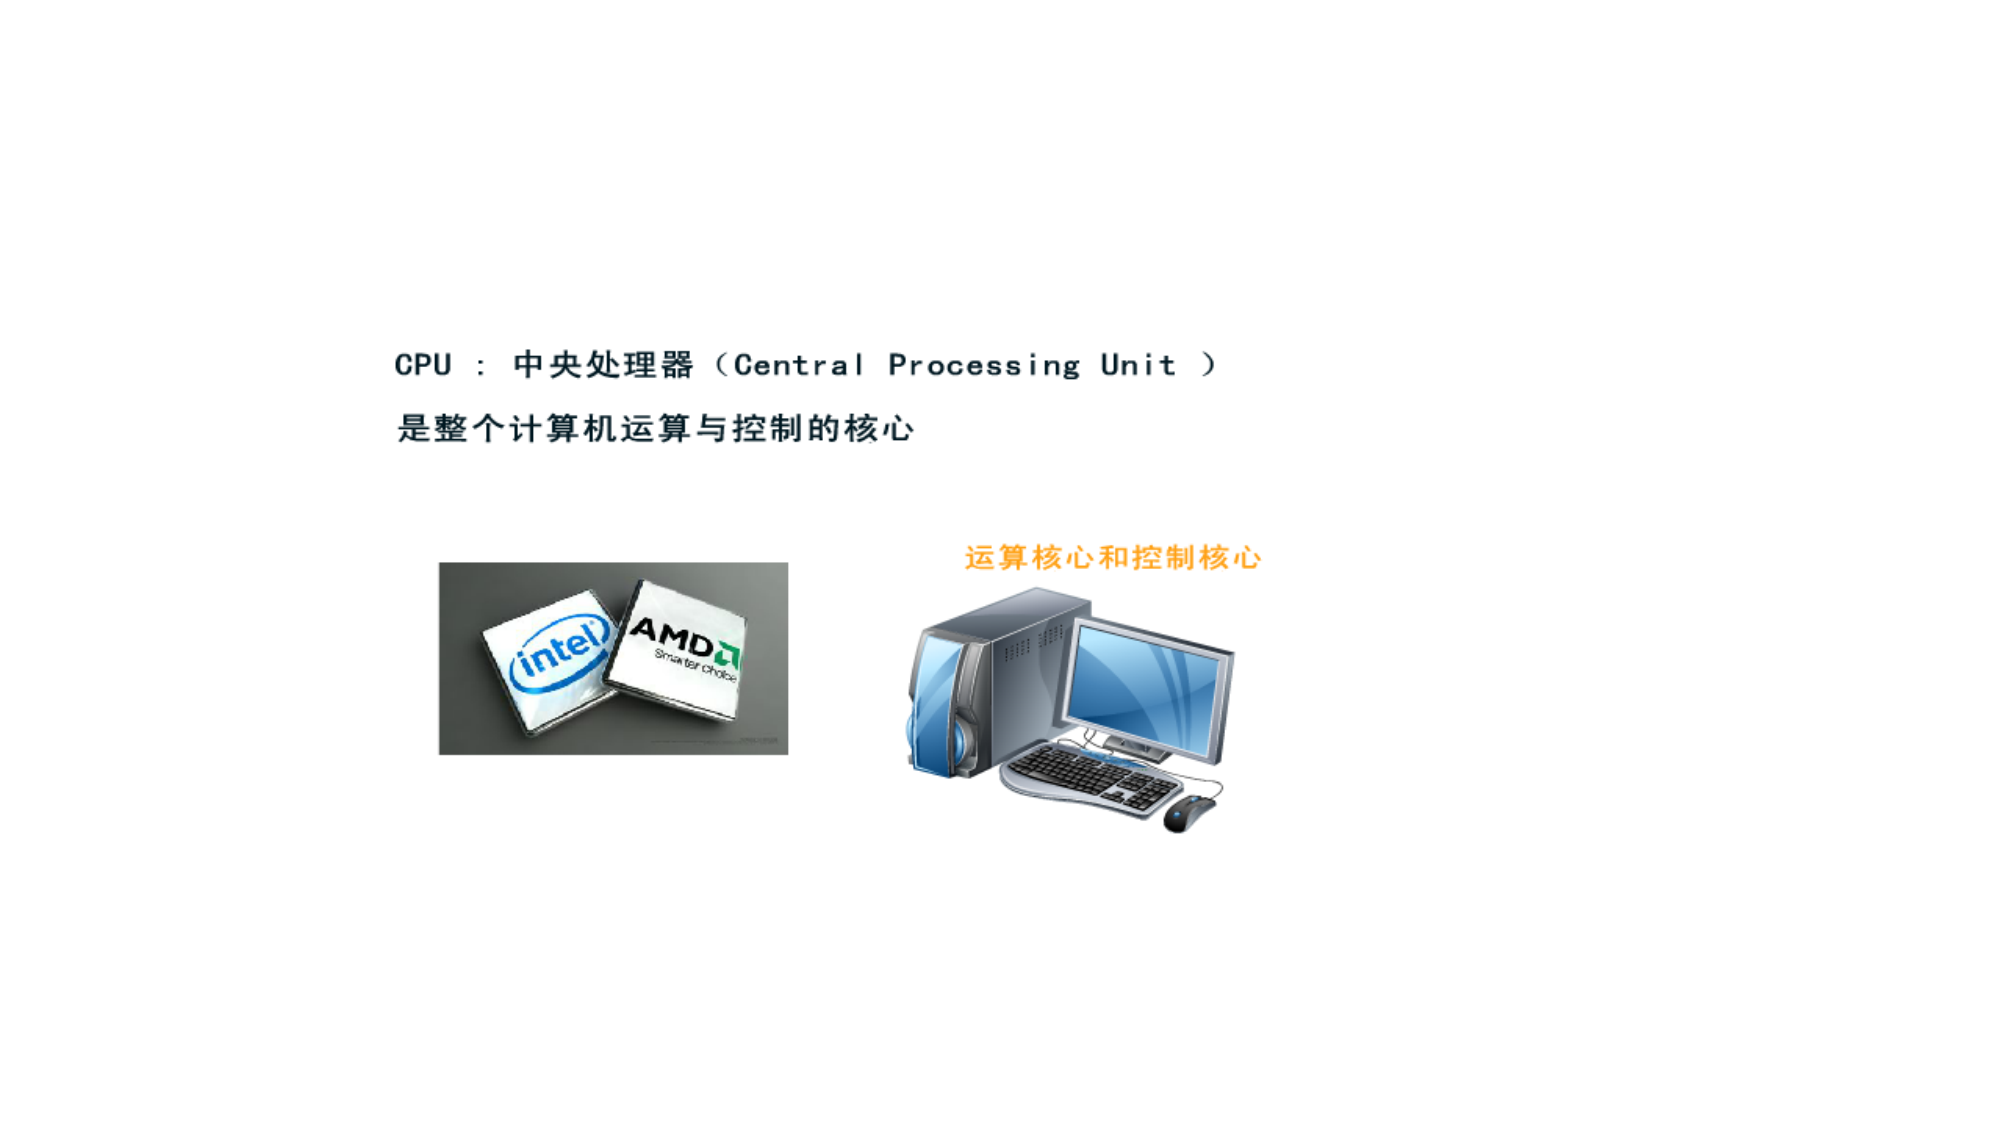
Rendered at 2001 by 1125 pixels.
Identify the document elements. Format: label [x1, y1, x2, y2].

picture [374, 331, 1347, 868]
